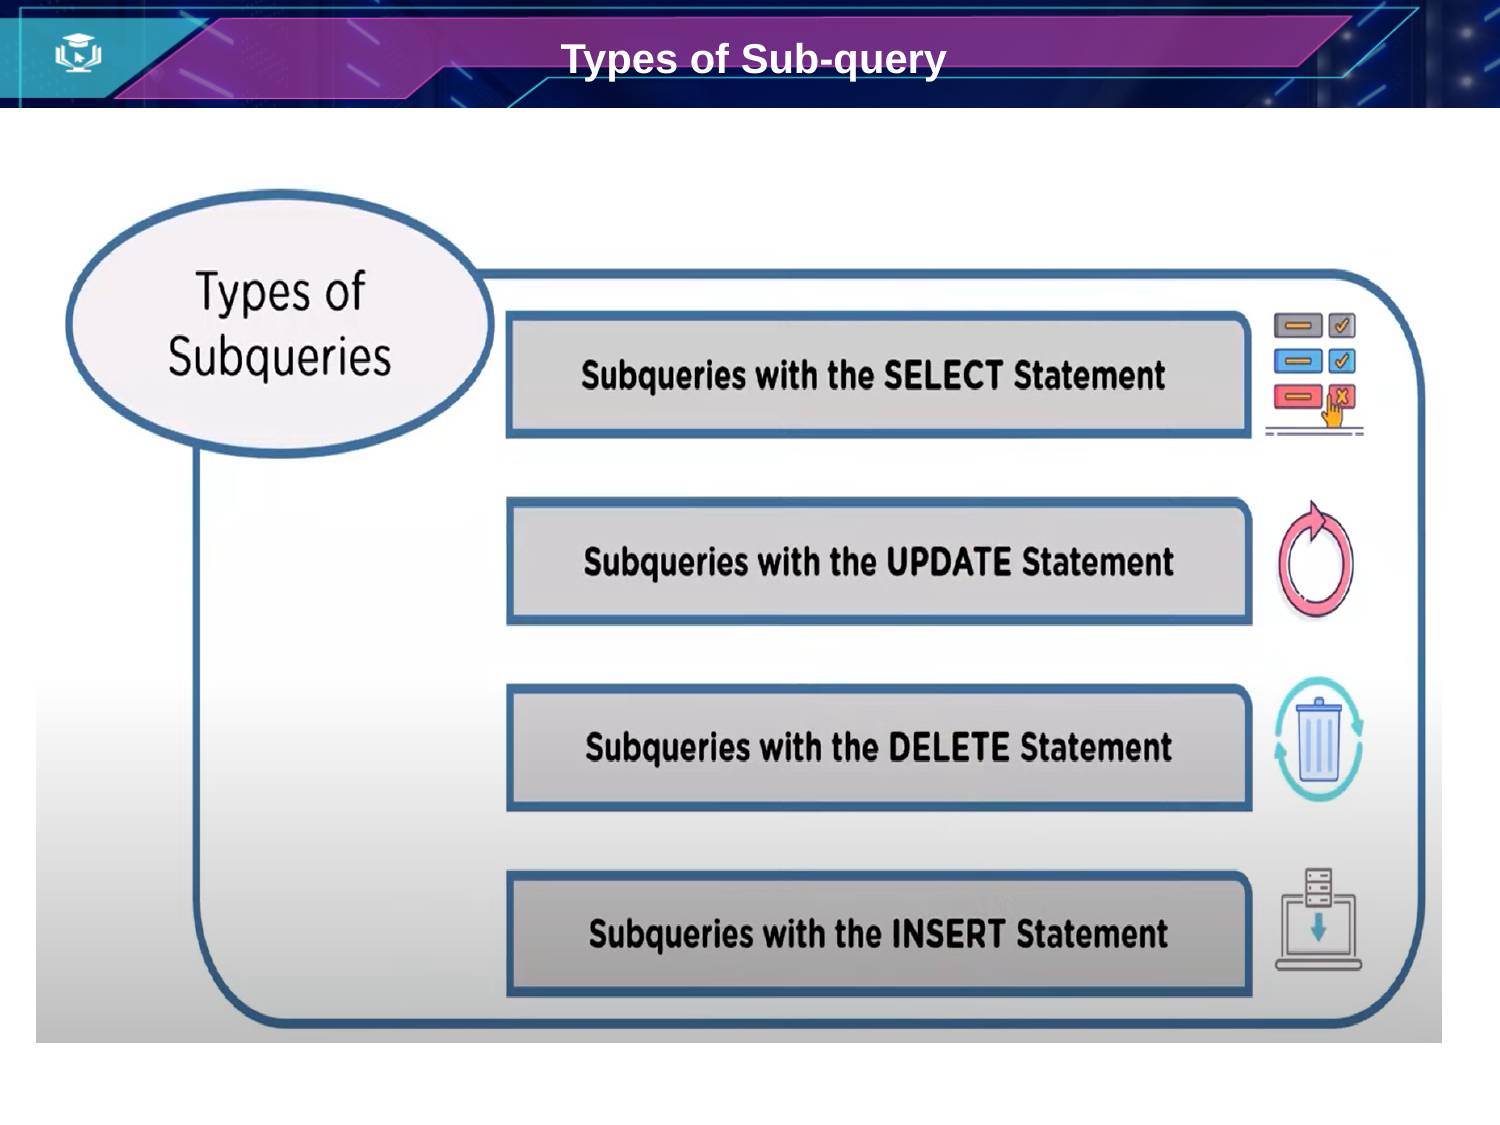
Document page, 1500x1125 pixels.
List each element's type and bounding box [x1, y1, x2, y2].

picture [36, 181, 1442, 1043]
picture [0, 0, 1500, 108]
